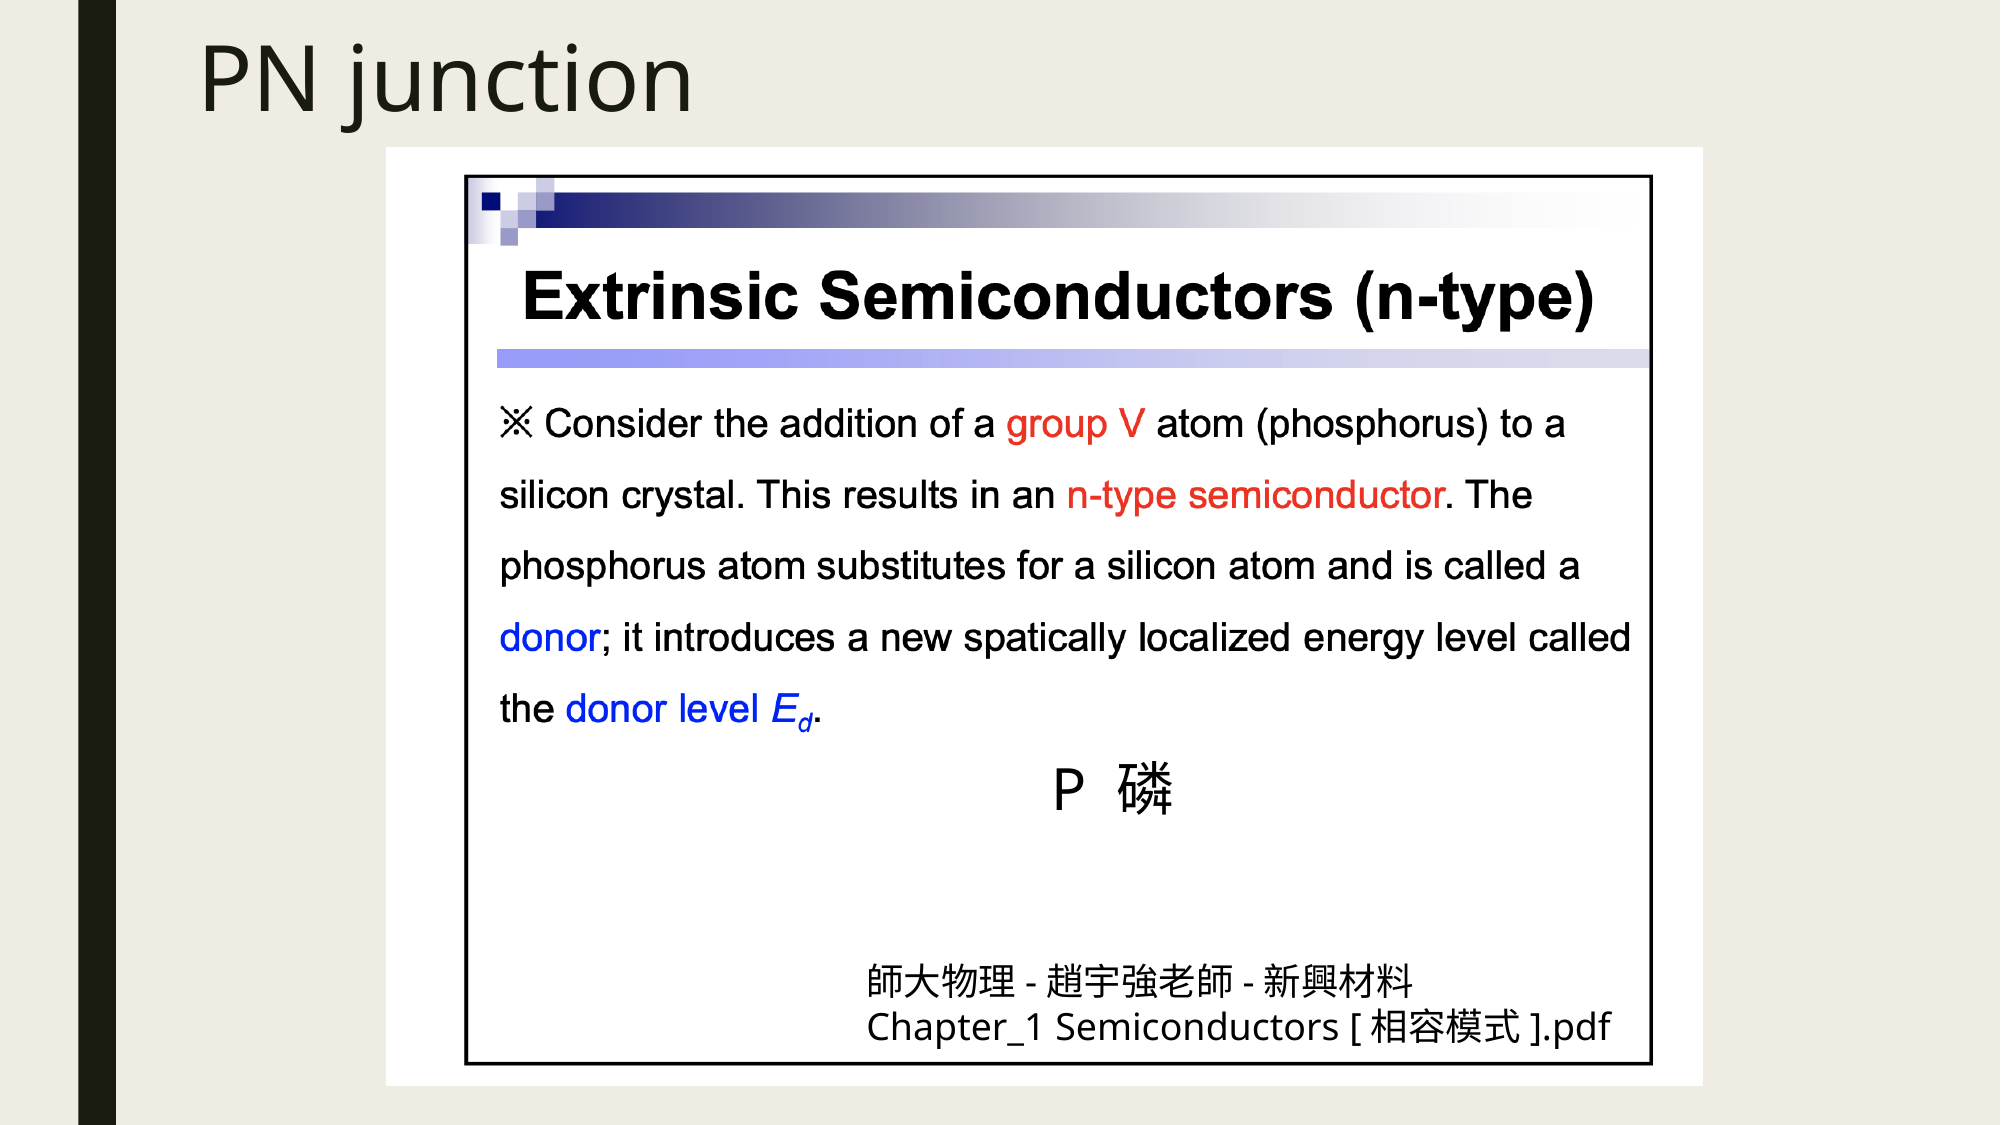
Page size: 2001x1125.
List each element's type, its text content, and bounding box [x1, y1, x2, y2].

title PN junction [182, 25, 1758, 270]
picture [386, 147, 1703, 1086]
